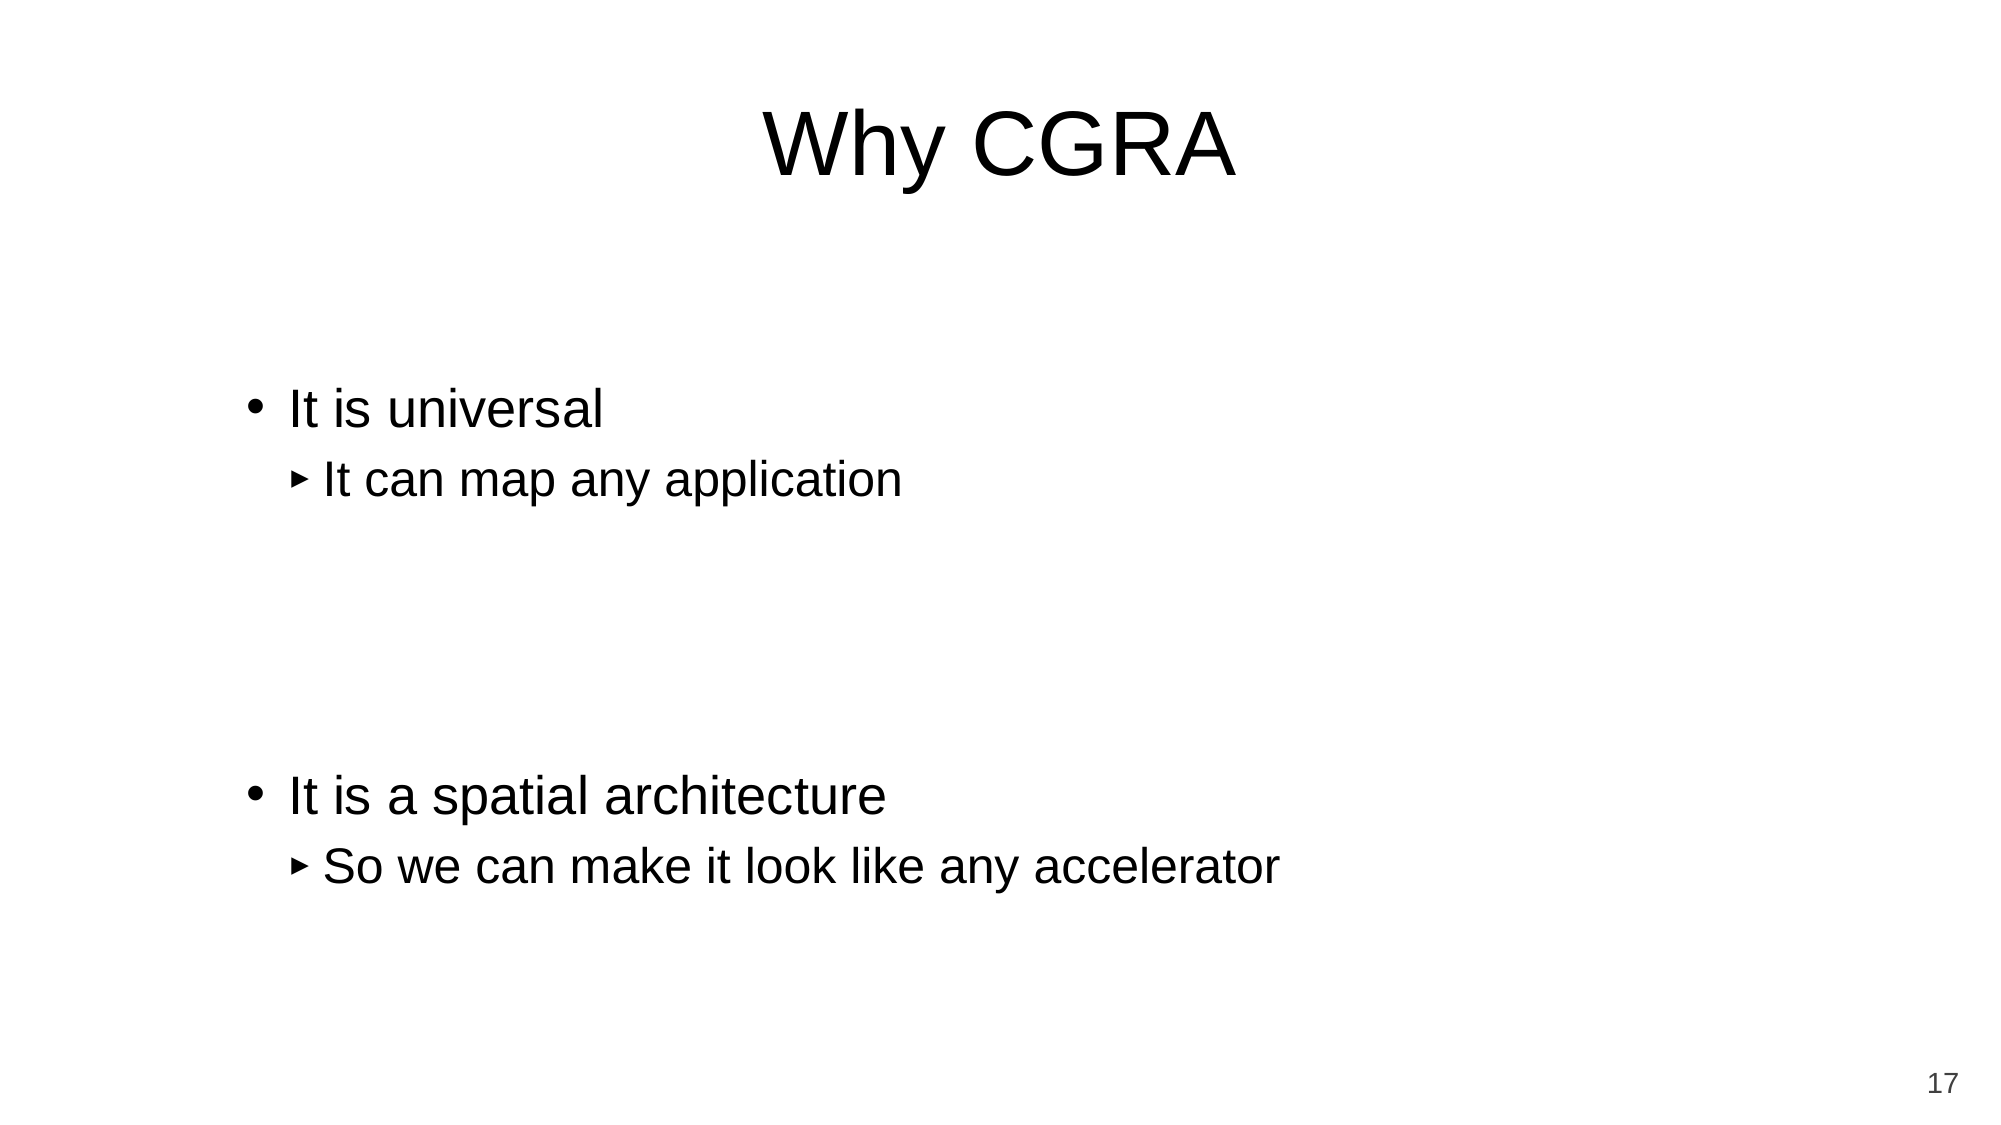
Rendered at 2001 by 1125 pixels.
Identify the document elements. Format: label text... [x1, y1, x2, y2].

list It is universal It can map any application It is a spatial architecture So we can make it look like any accelerator [216, 262, 1900, 1005]
title Why CGRA [99, 45, 1900, 233]
slide_number 17 [1507, 1056, 1974, 1117]
